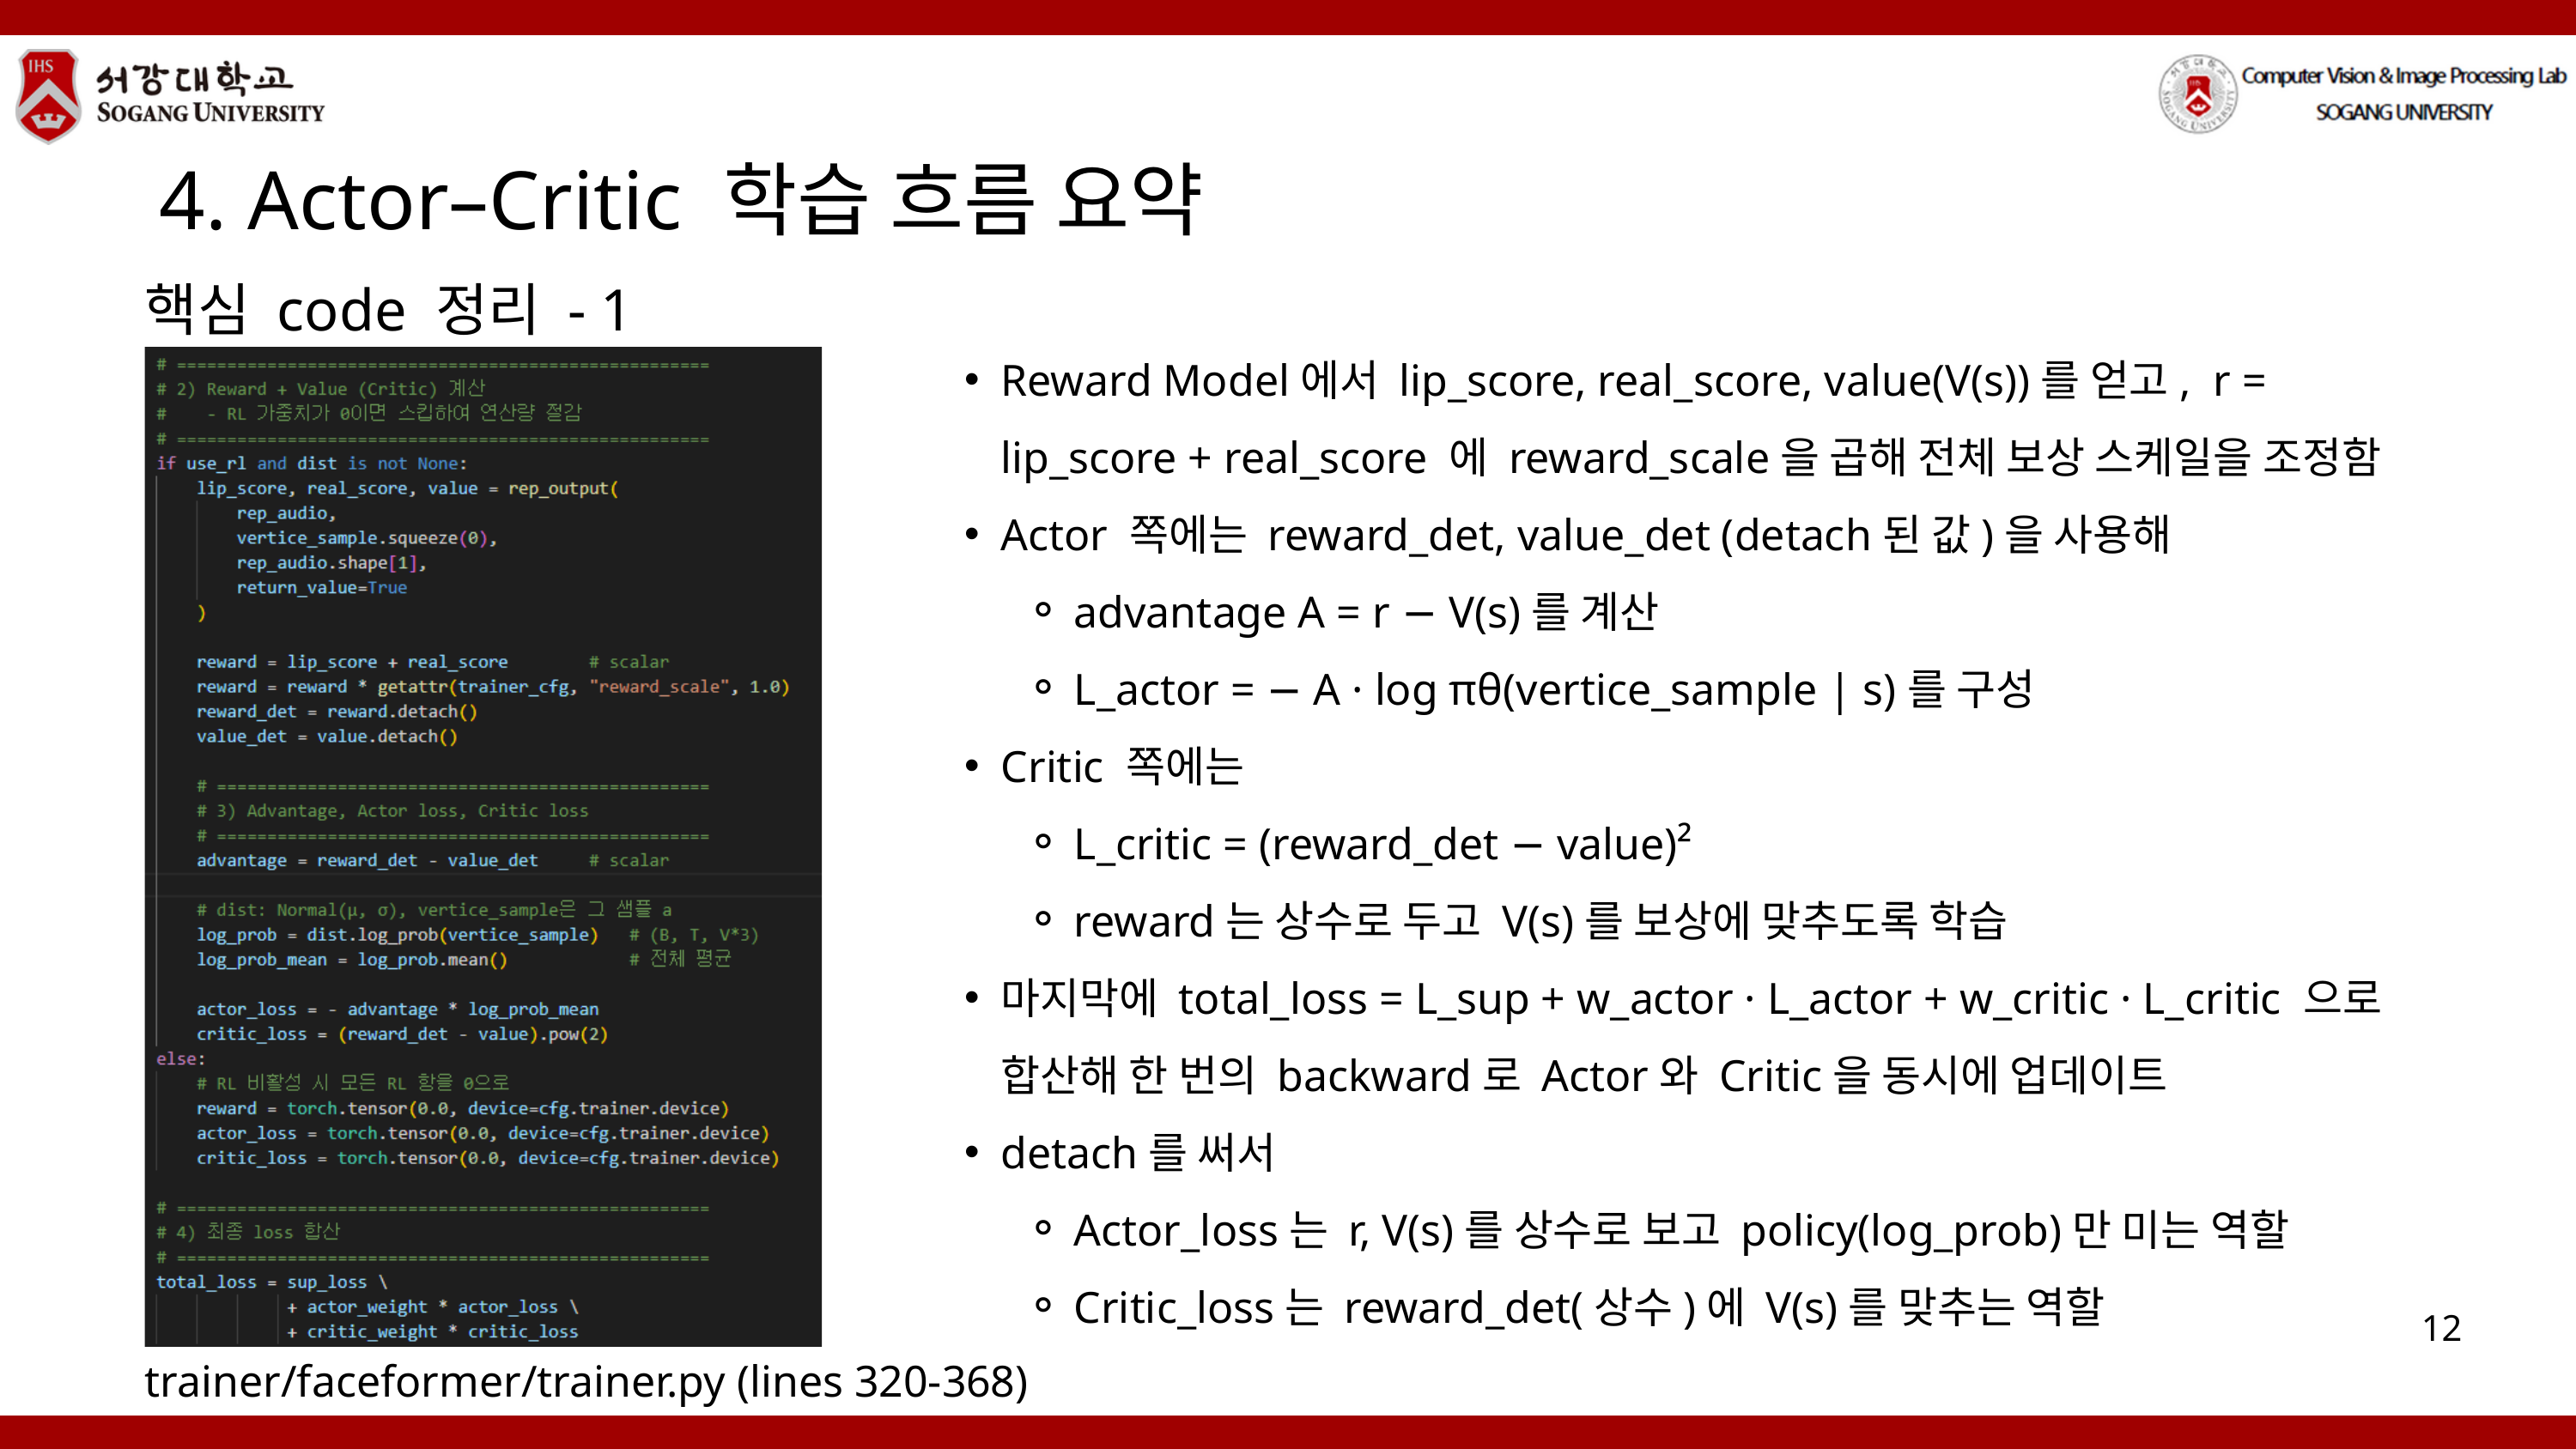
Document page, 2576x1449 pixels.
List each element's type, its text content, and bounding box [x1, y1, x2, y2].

text_box trainer/faceformer/trainer.py (lines 320-368) [144, 1345, 1047, 1406]
text_box 핵심 code 정리 - 1 [144, 262, 1915, 343]
text_box [144, 347, 823, 1345]
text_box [0, 1415, 2576, 1449]
text_box [2136, 45, 2576, 147]
text_box 4. Actor–Critic 학습 흐름 요약 [90, 132, 1596, 246]
text_box 12 [2421, 1298, 2463, 1349]
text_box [0, 0, 2576, 36]
text_box [15, 49, 325, 145]
text_box Reward Model에서 lip_score, real_score, value(V(s))를 얻고, r = lip_score + real_score 에 reward_scale을 곱해 전체 보상 스케일을 조정함 Actor 쪽에는 reward_det, value_det (detach된 값)을 사용해 advantage A = r − V(s)를 계산 L_actor = − A · log πθ(vertice_sample | s)를 구성 Critic 쪽에는 L_critic = (reward_det − value)² reward는 상수로 두고 V(s)를 보상에 맞추도록 학습 마지막에 total_loss = L_sup + w_actor · L_actor + w_critic · L_critic 으로 합산해 한 번의 backward로 Actor와 Critic을 동시에 업데이트 detach를 써서 Actor_loss는 r, V(s)를 상수로 보고 policy(log_prob)만 미는 역할 Critic_loss는 reward_det(상수)에 V(s)를 맞추는 역할 [927, 327, 2432, 1410]
